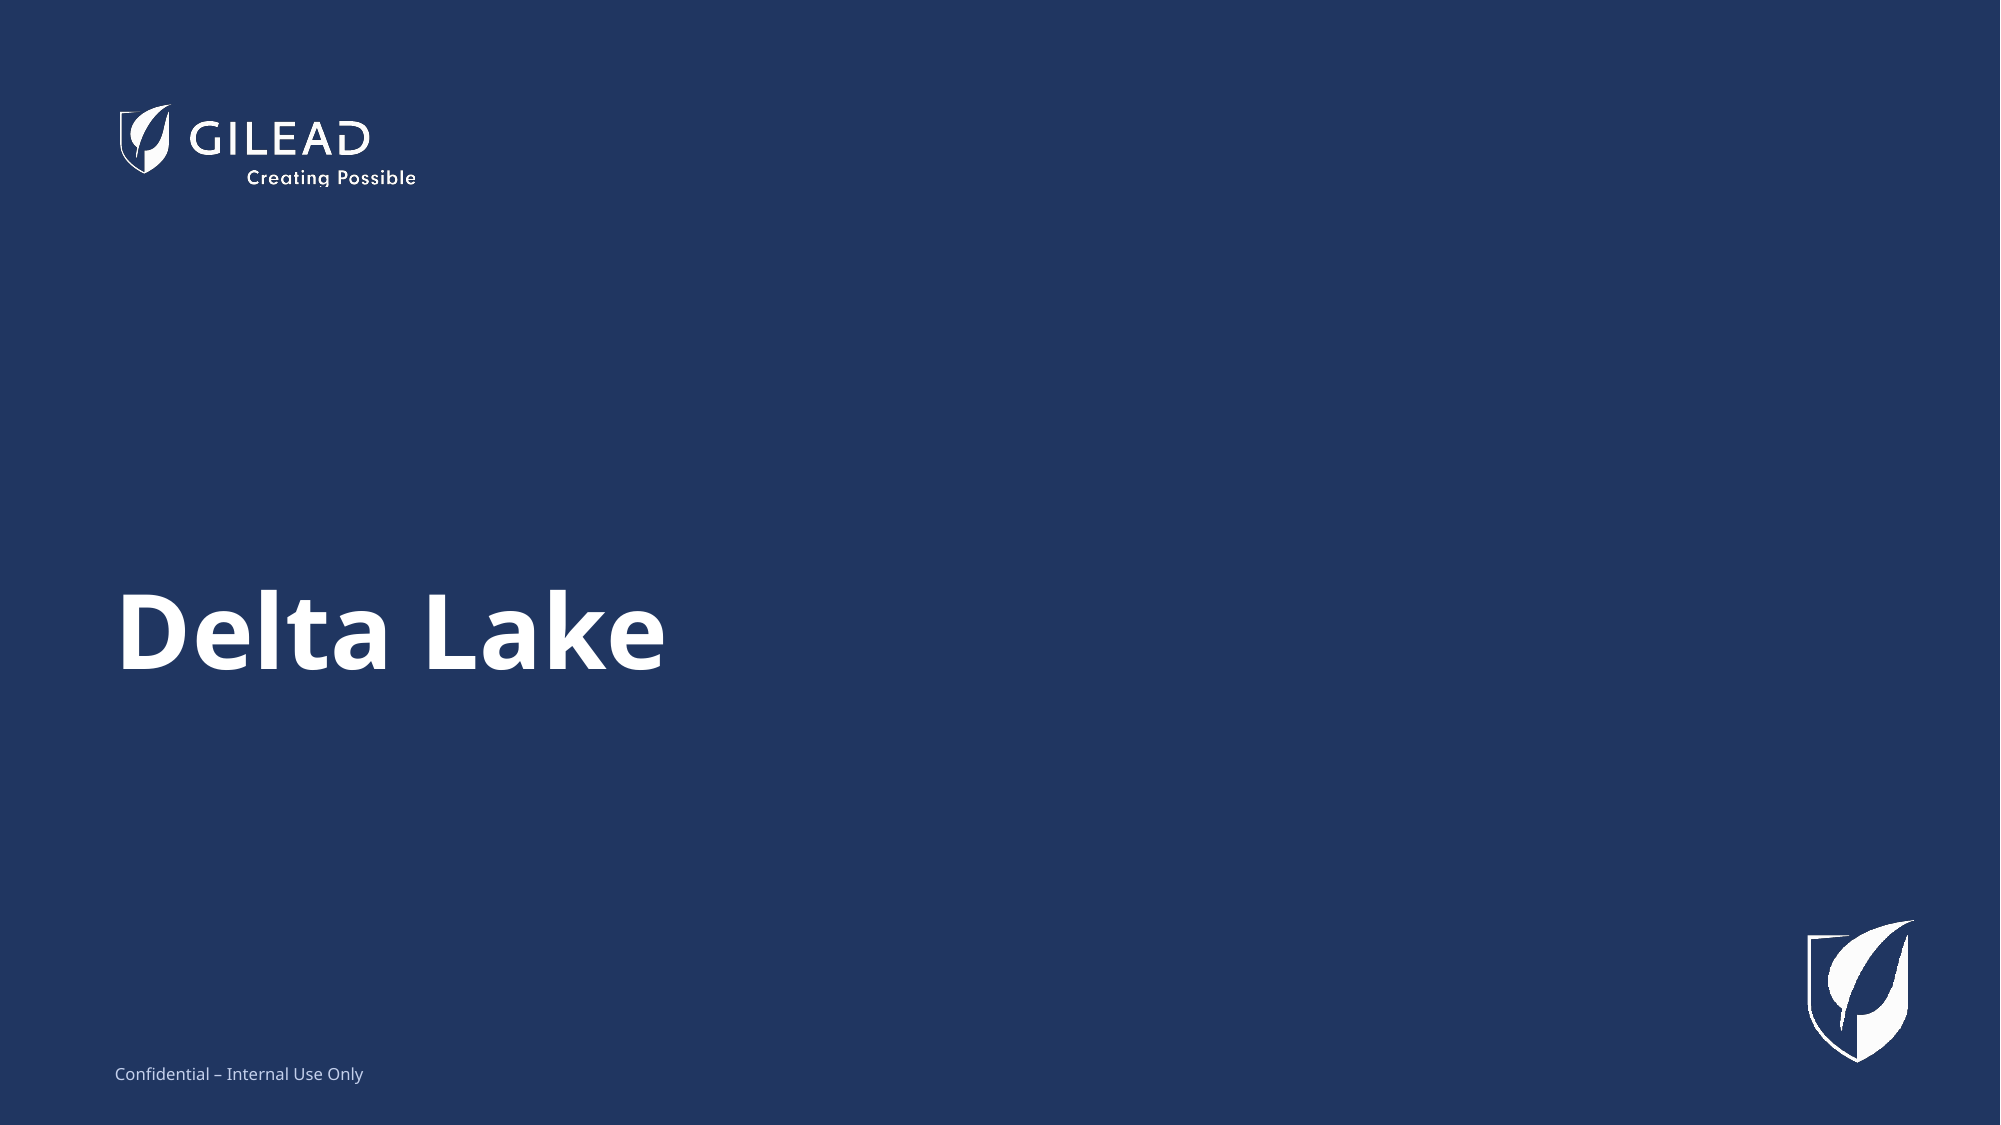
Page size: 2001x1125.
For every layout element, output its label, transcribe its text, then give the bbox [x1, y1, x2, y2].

picture [120, 104, 415, 187]
picture [1807, 920, 1939, 1090]
title Delta Lake [99, 308, 1750, 701]
